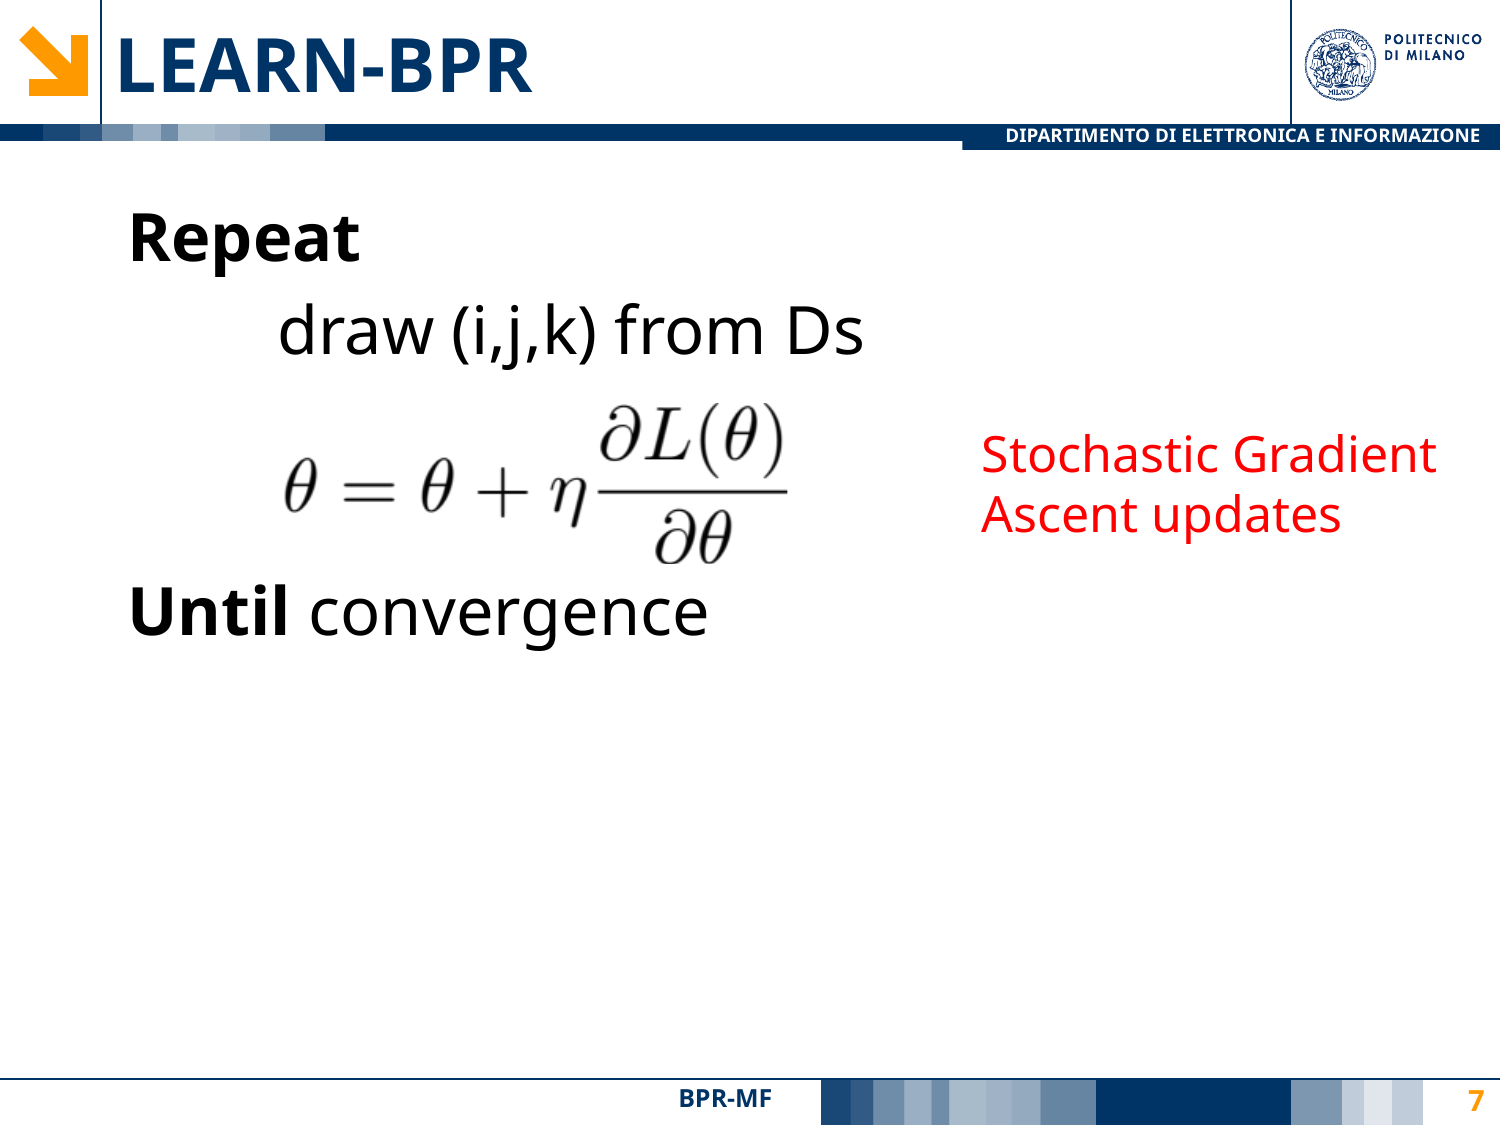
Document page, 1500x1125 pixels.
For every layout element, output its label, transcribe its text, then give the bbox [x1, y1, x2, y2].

list Repeat draw (i,j,k) from Ds Until convergence [112, 187, 1388, 1000]
footer BPR-MF [0, 1074, 788, 1125]
text_box Stochastic Gradient Ascent updates [967, 415, 1453, 550]
picture [1251, 131, 1258, 137]
picture [788, 1078, 1187, 1125]
picture [0, 0, 1500, 141]
title LEARN-BPR [99, 0, 1276, 126]
picture [1139, 131, 1146, 137]
slide_number 7 [1187, 1074, 1500, 1125]
picture [1367, 131, 1374, 137]
picture [283, 402, 788, 564]
picture [1443, 131, 1450, 137]
